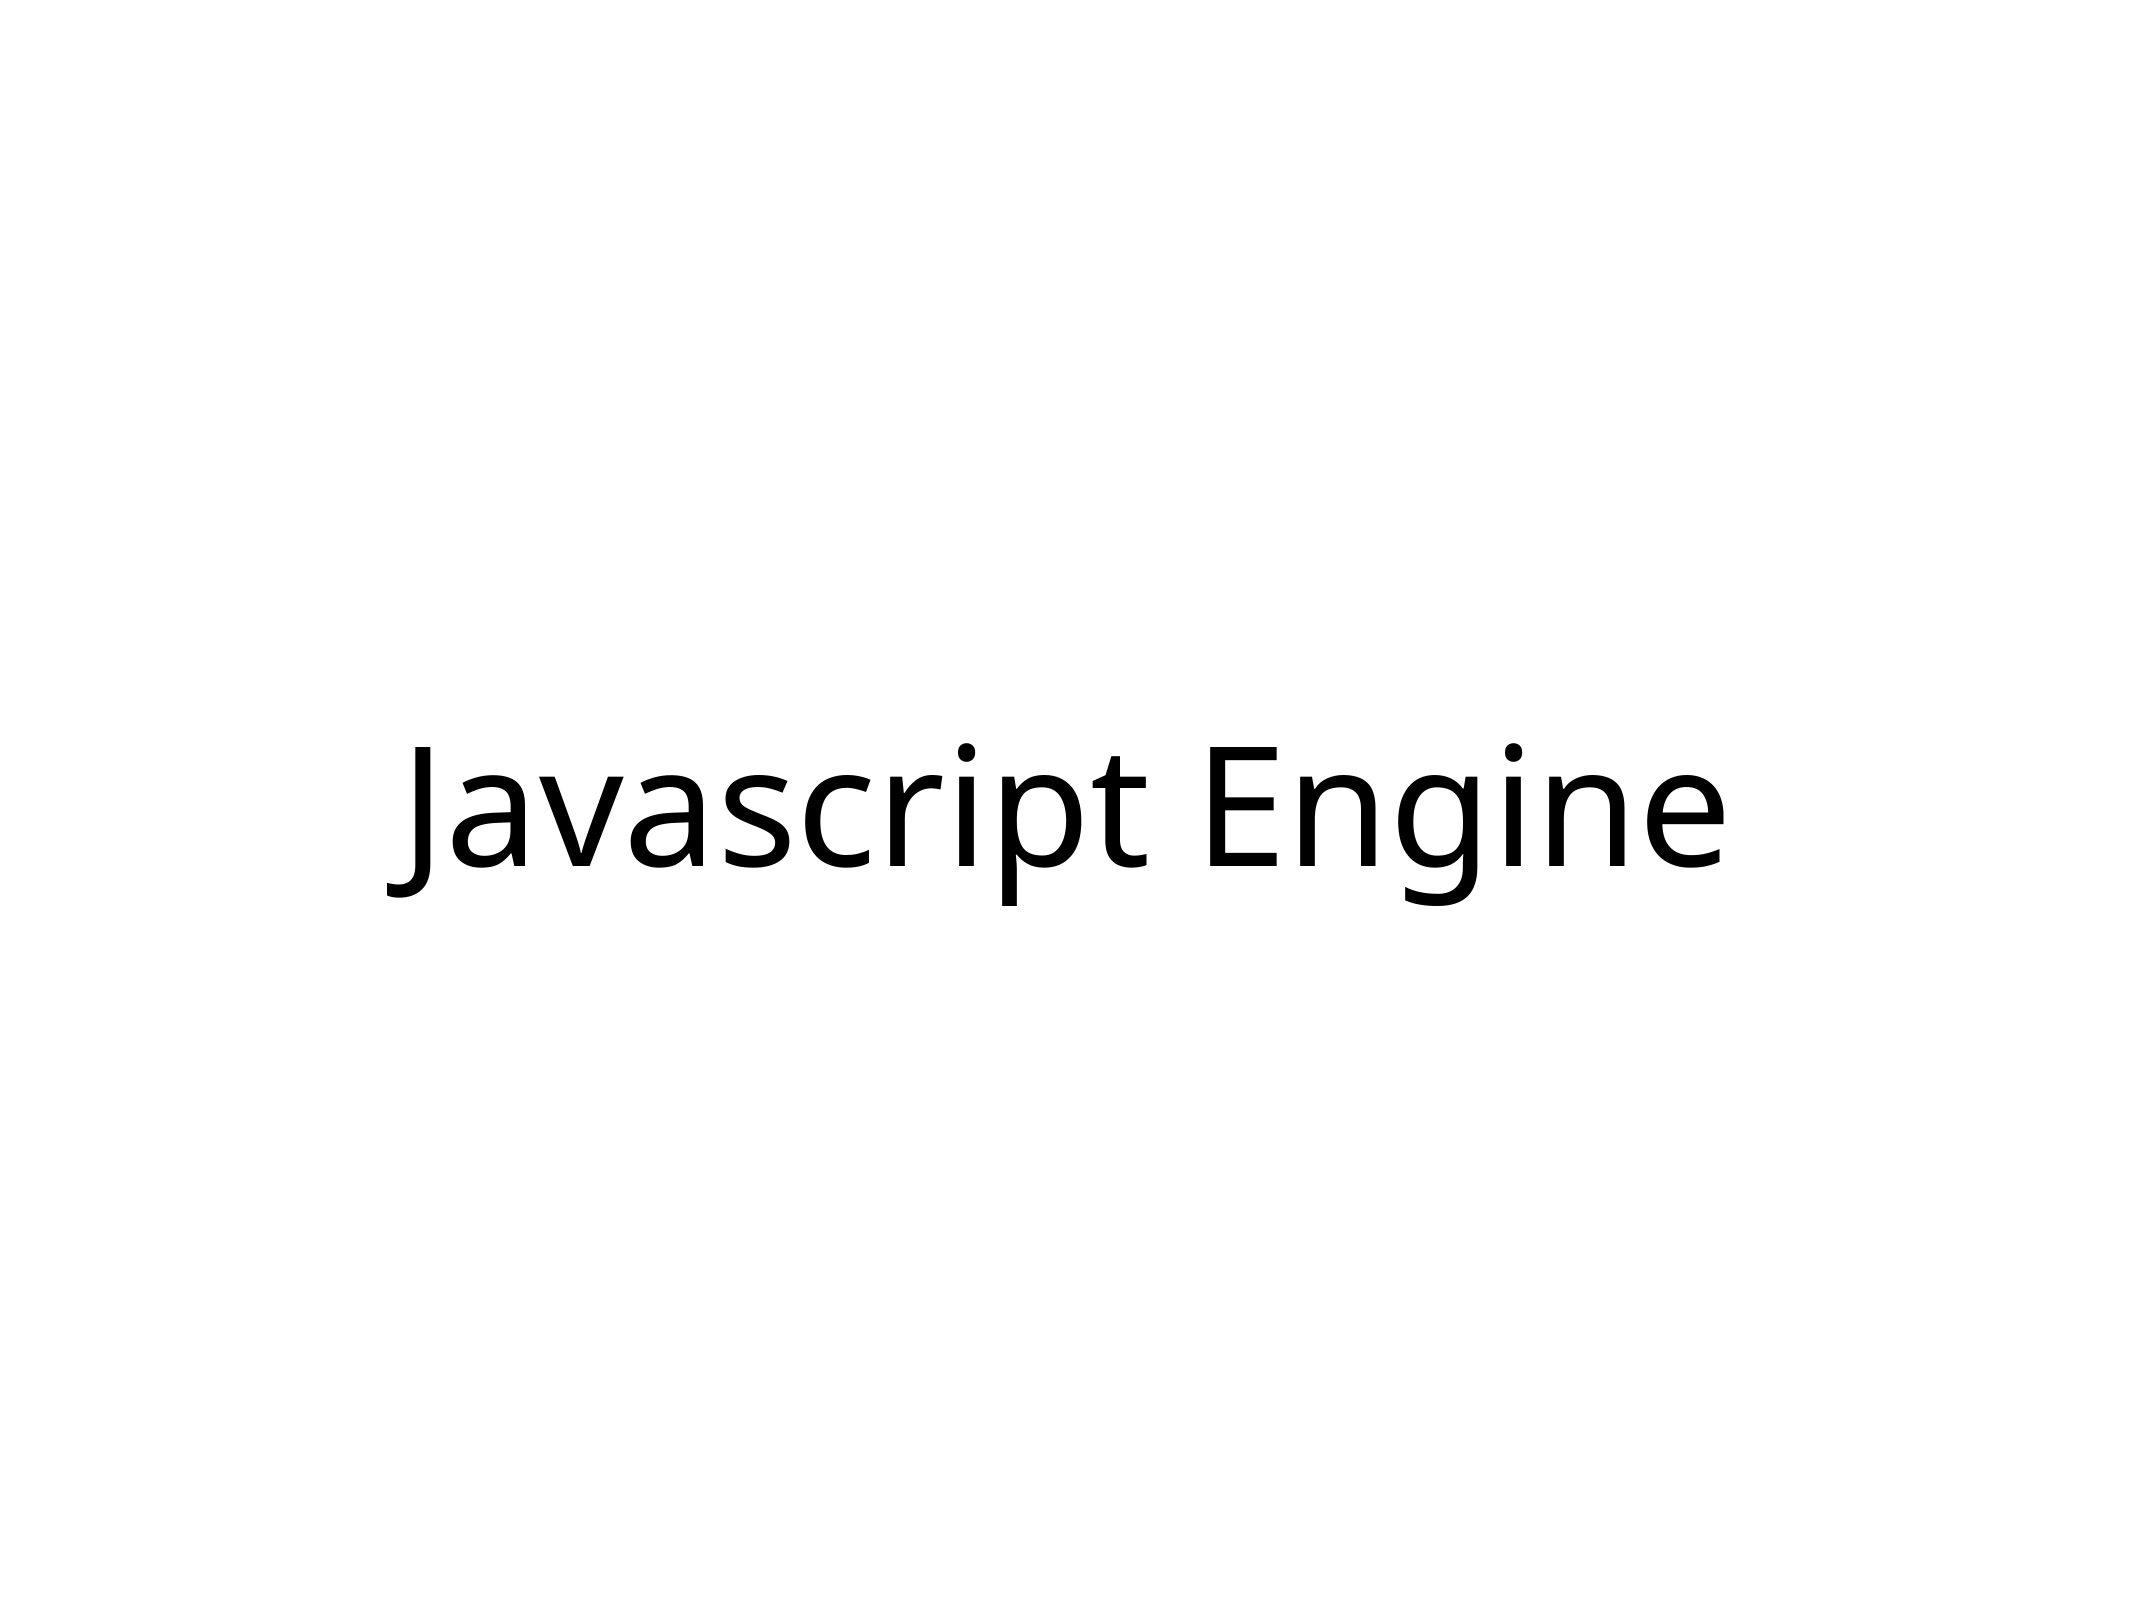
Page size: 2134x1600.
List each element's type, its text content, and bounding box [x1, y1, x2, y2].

title Javascript Engine [207, 528, 1926, 1072]
